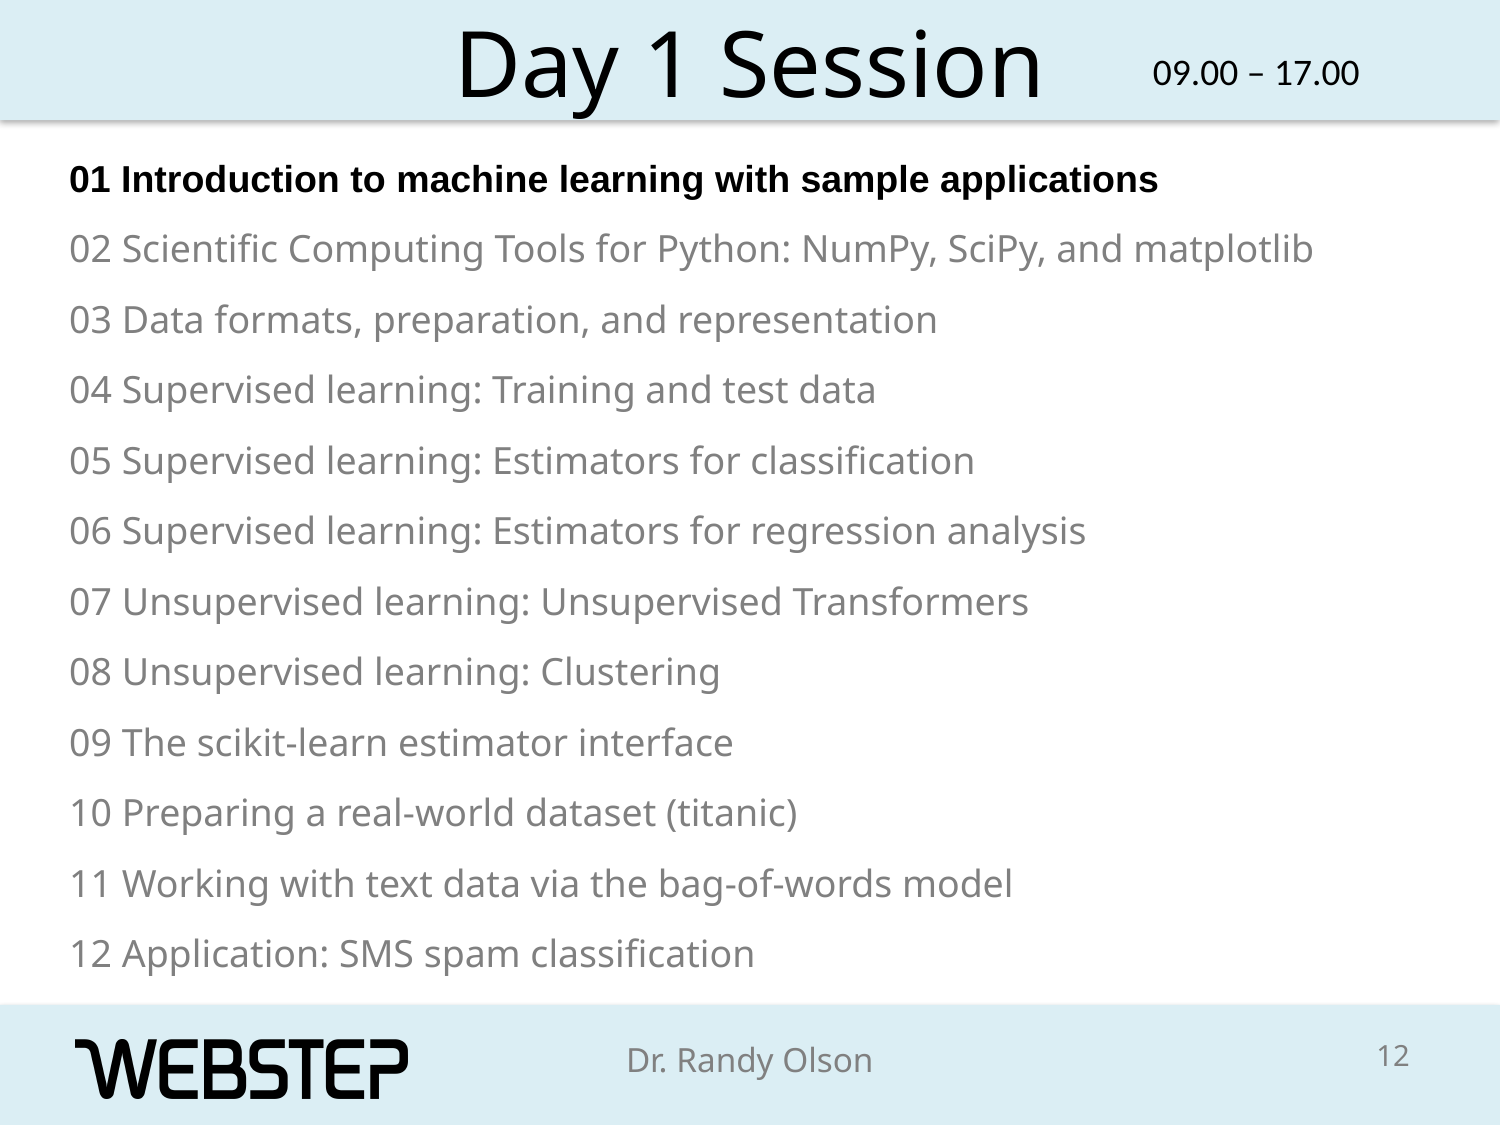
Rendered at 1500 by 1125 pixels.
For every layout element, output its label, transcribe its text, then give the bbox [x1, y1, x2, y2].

slide_number 12 [1310, 1026, 1425, 1088]
text_box 09.00 – 17.00 [1138, 40, 1375, 101]
title Day 1 Session [75, 0, 1425, 155]
list 01 Introduction to machine learning with sample applications 02 Scientific Computing Tools for Python: NumPy, SciPy, and matplotlib 03 Data formats, preparation, and representation 04 Supervised learning: Training and test data 05 Supervised learning: Estimators for classification 06 Supervised learning: Estimators for regression analysis 07 Unsupervised learning: Unsupervised Transformers 08 Unsupervised learning: Clustering 09 The scikit-learn estimator interface 10 Preparing a real-world dataset (titanic) 11 Working with text data via the bag-of-words model 12 Application: SMS spam classification [54, 129, 1474, 971]
picture [75, 1039, 408, 1099]
